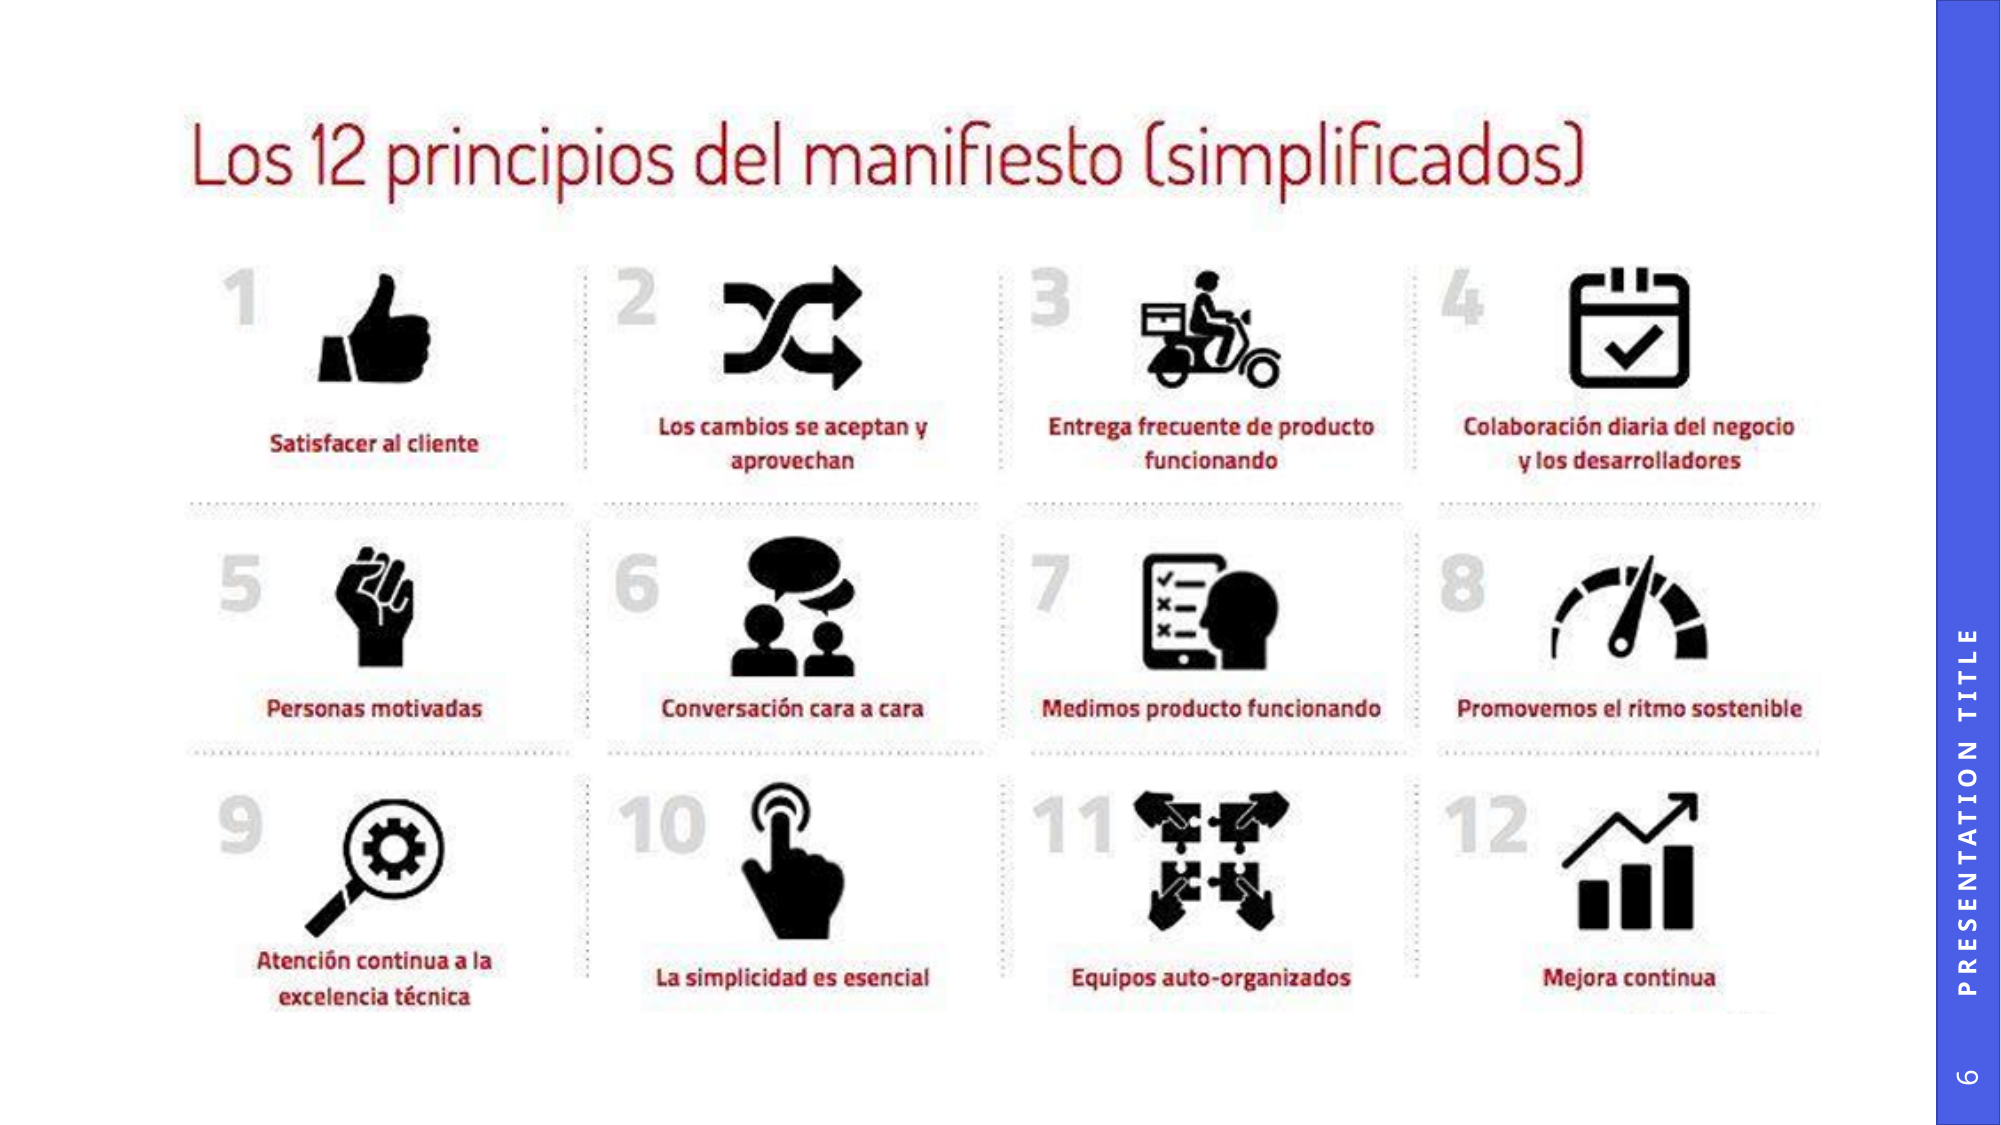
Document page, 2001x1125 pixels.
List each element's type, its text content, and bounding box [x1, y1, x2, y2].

picture [179, 105, 1821, 1014]
footer Presentation Title [1937, 0, 2000, 1032]
slide_number 6 [1937, 1032, 2000, 1125]
